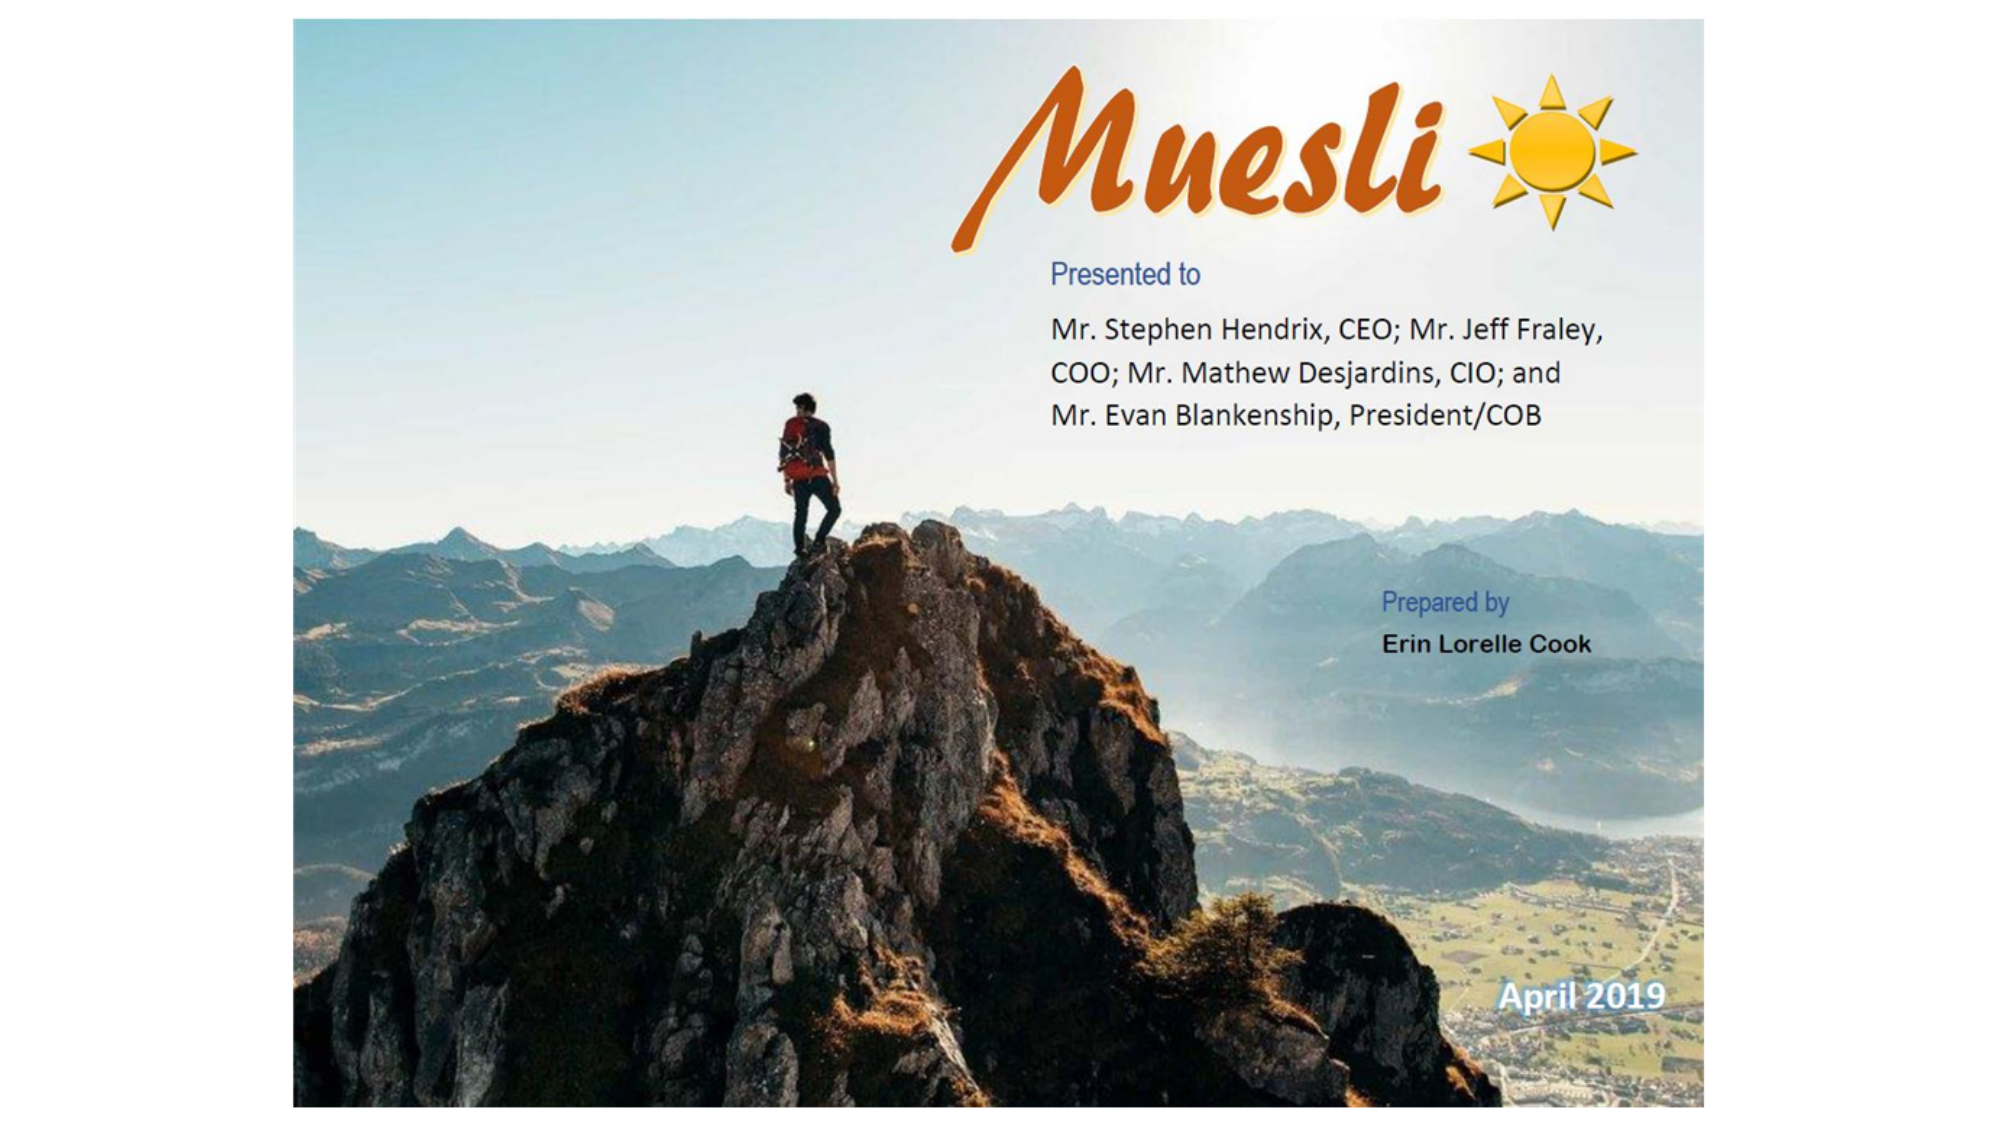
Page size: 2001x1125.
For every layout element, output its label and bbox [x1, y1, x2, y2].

picture [276, 0, 1723, 1125]
